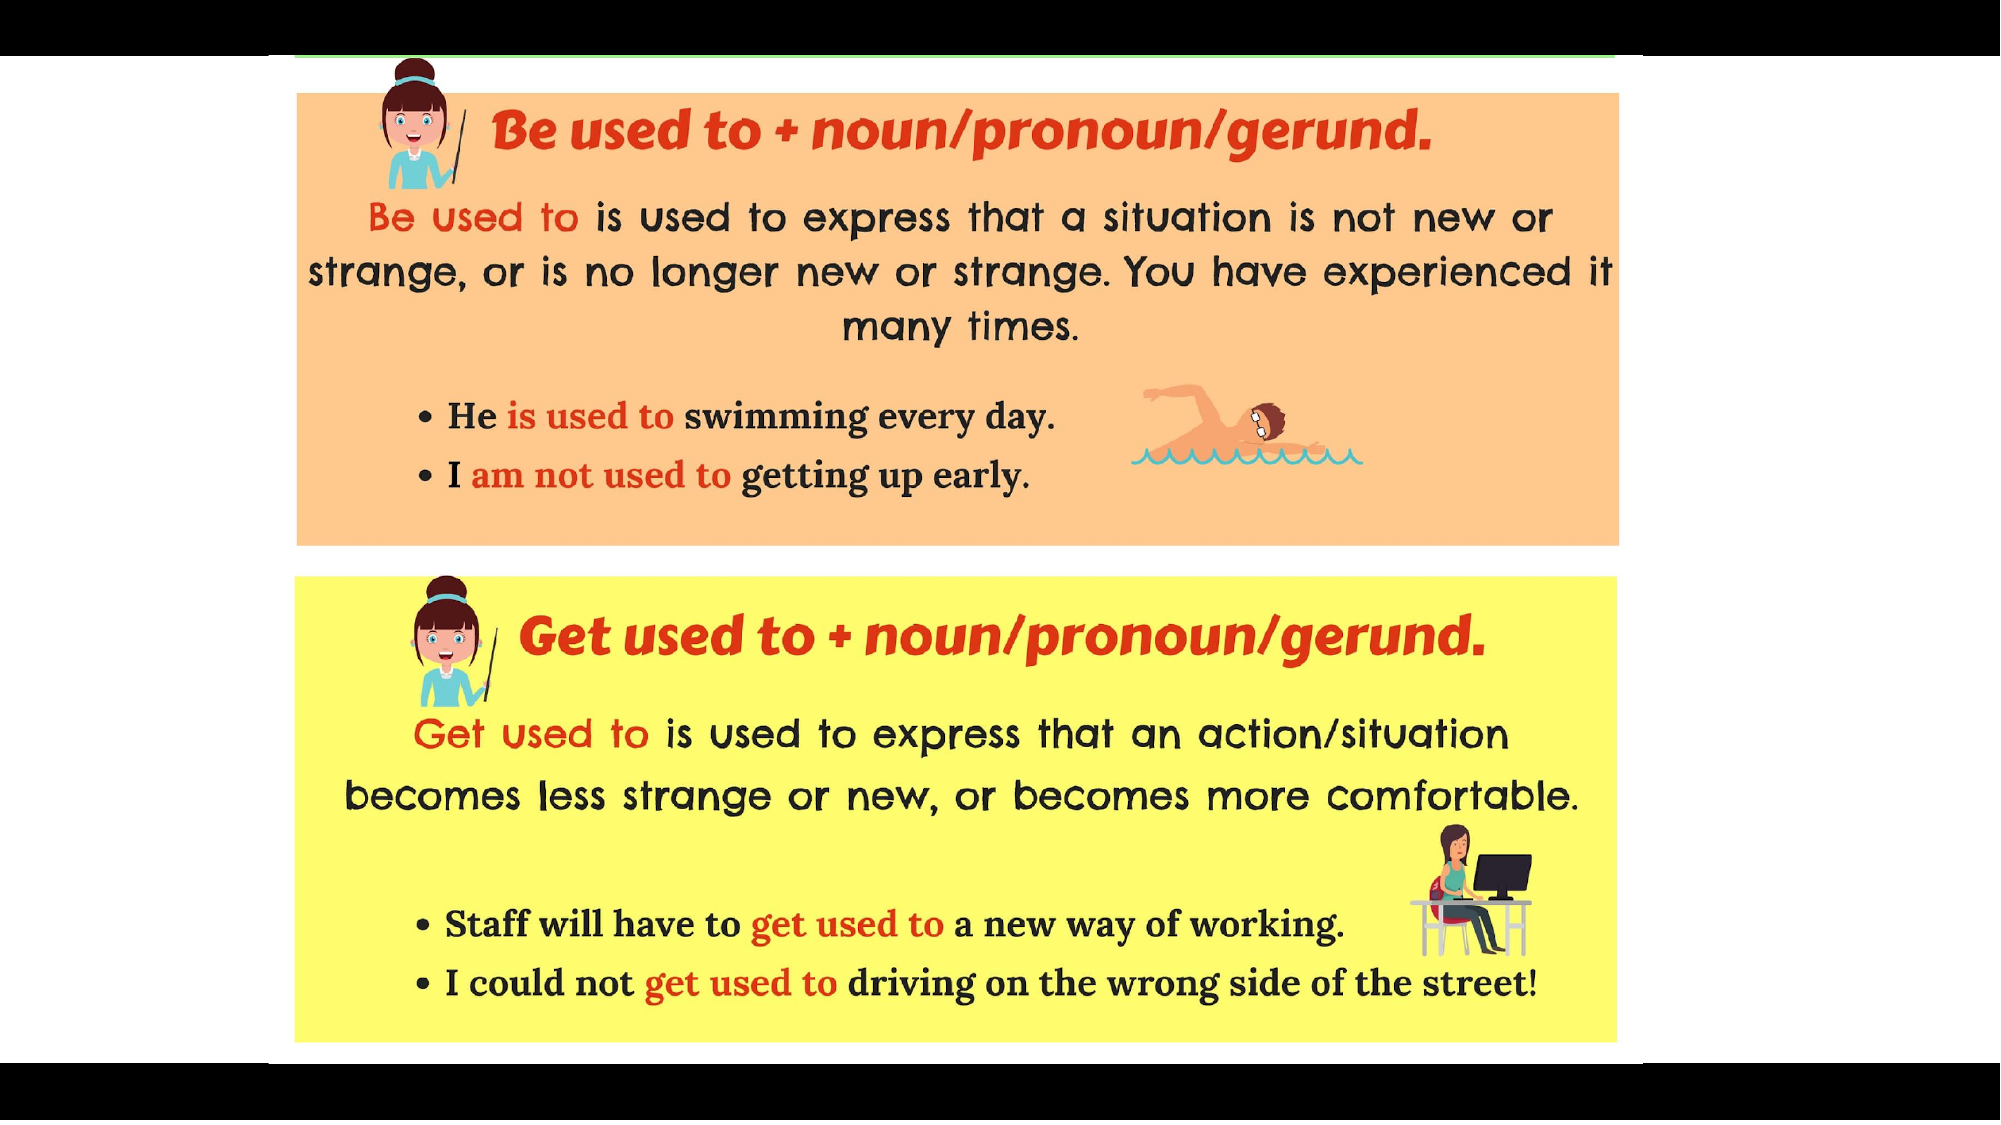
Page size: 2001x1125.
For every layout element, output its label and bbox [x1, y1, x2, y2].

text_box [0, 1063, 2000, 1120]
text_box [0, 0, 2000, 56]
picture [268, 55, 1650, 1065]
